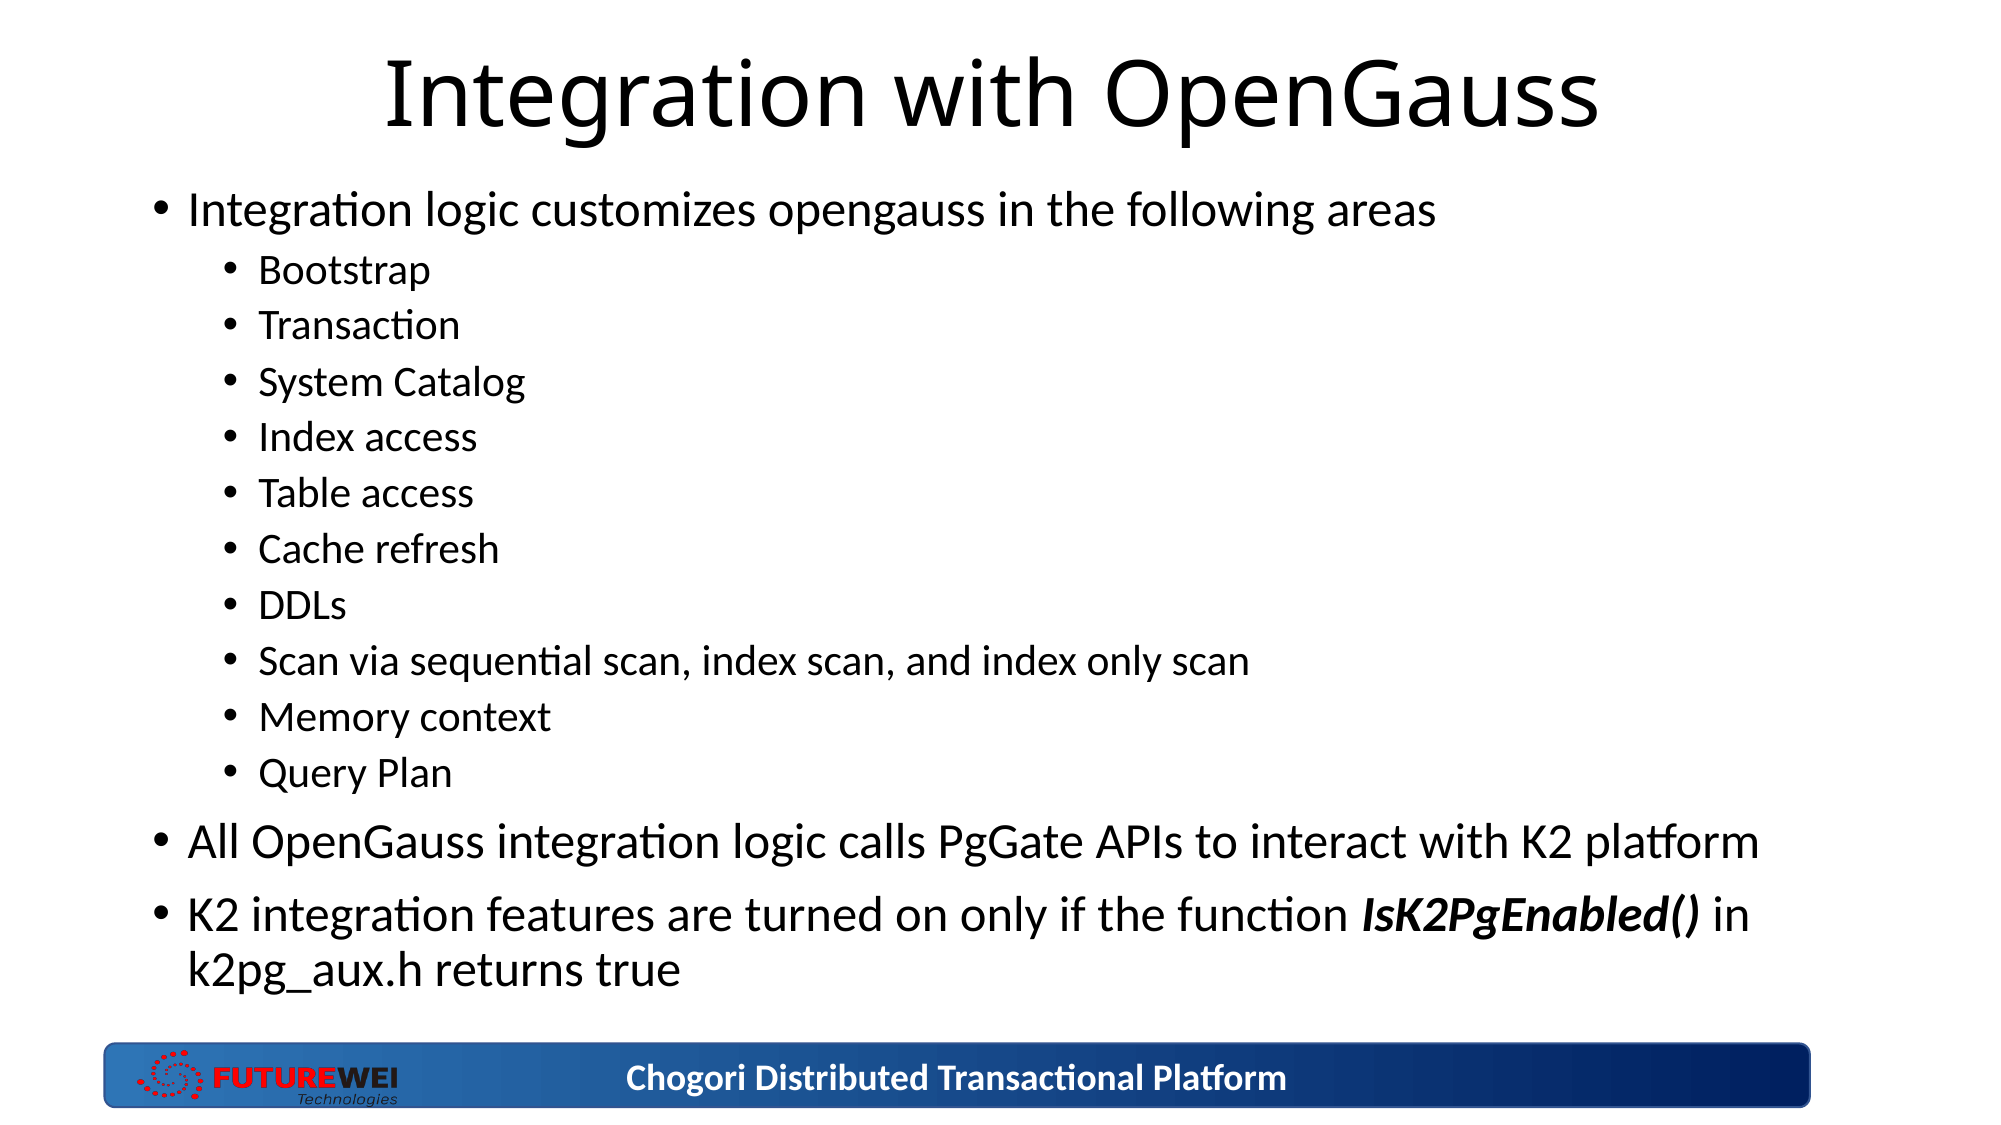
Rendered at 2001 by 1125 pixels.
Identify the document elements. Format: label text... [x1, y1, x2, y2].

picture [137, 1050, 397, 1107]
title Integration with OpenGauss [137, 18, 1851, 175]
list Integration logic customizes opengauss in the following areas Bootstrap Transaction System Catalog Index access Table access Cache refresh DDLs Scan via sequential scan, index scan, and index only scan Memory context Query Plan All OpenGauss integration logic calls PgGate APIs to interact with K2 platform K2 integration features are turned on only if the function IsK2PgEnabled() in k2pg_aux.h returns true [137, 175, 1863, 1014]
